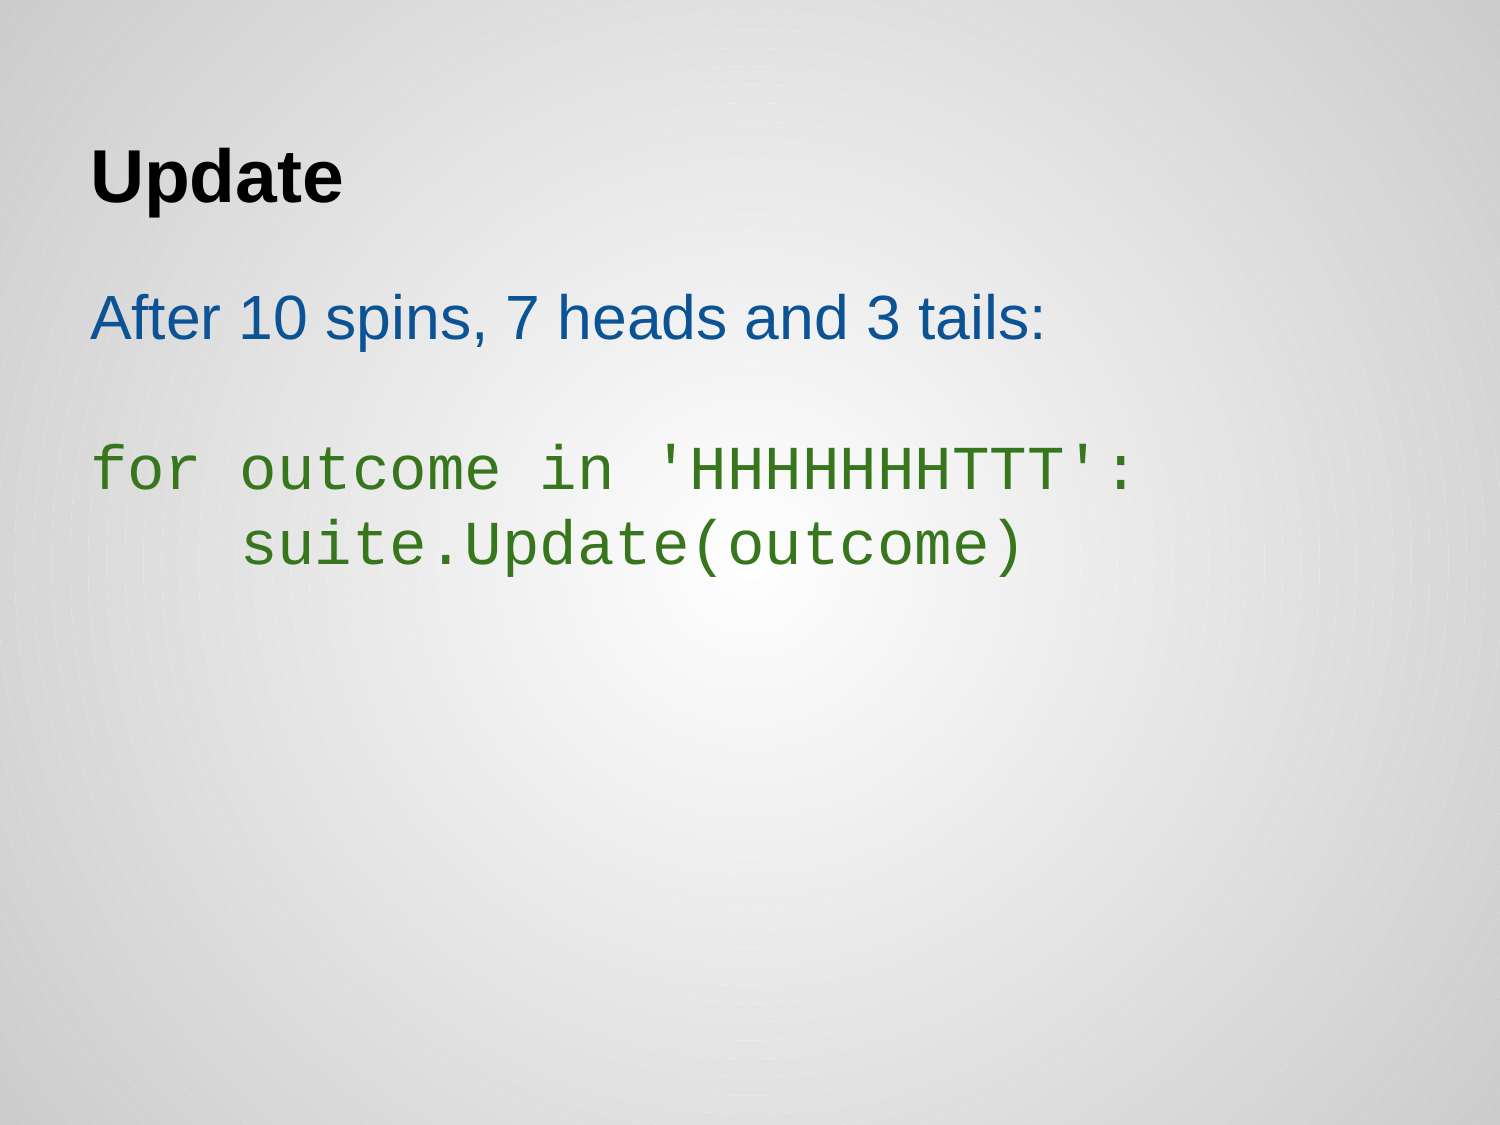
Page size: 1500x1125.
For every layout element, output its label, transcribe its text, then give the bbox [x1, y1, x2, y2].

title Update [75, 45, 1425, 233]
list After 10 spins, 7 heads and 3 tails: for outcome in 'HHHHHHHTTT': suite.Update(outcome) [75, 262, 1425, 1078]
